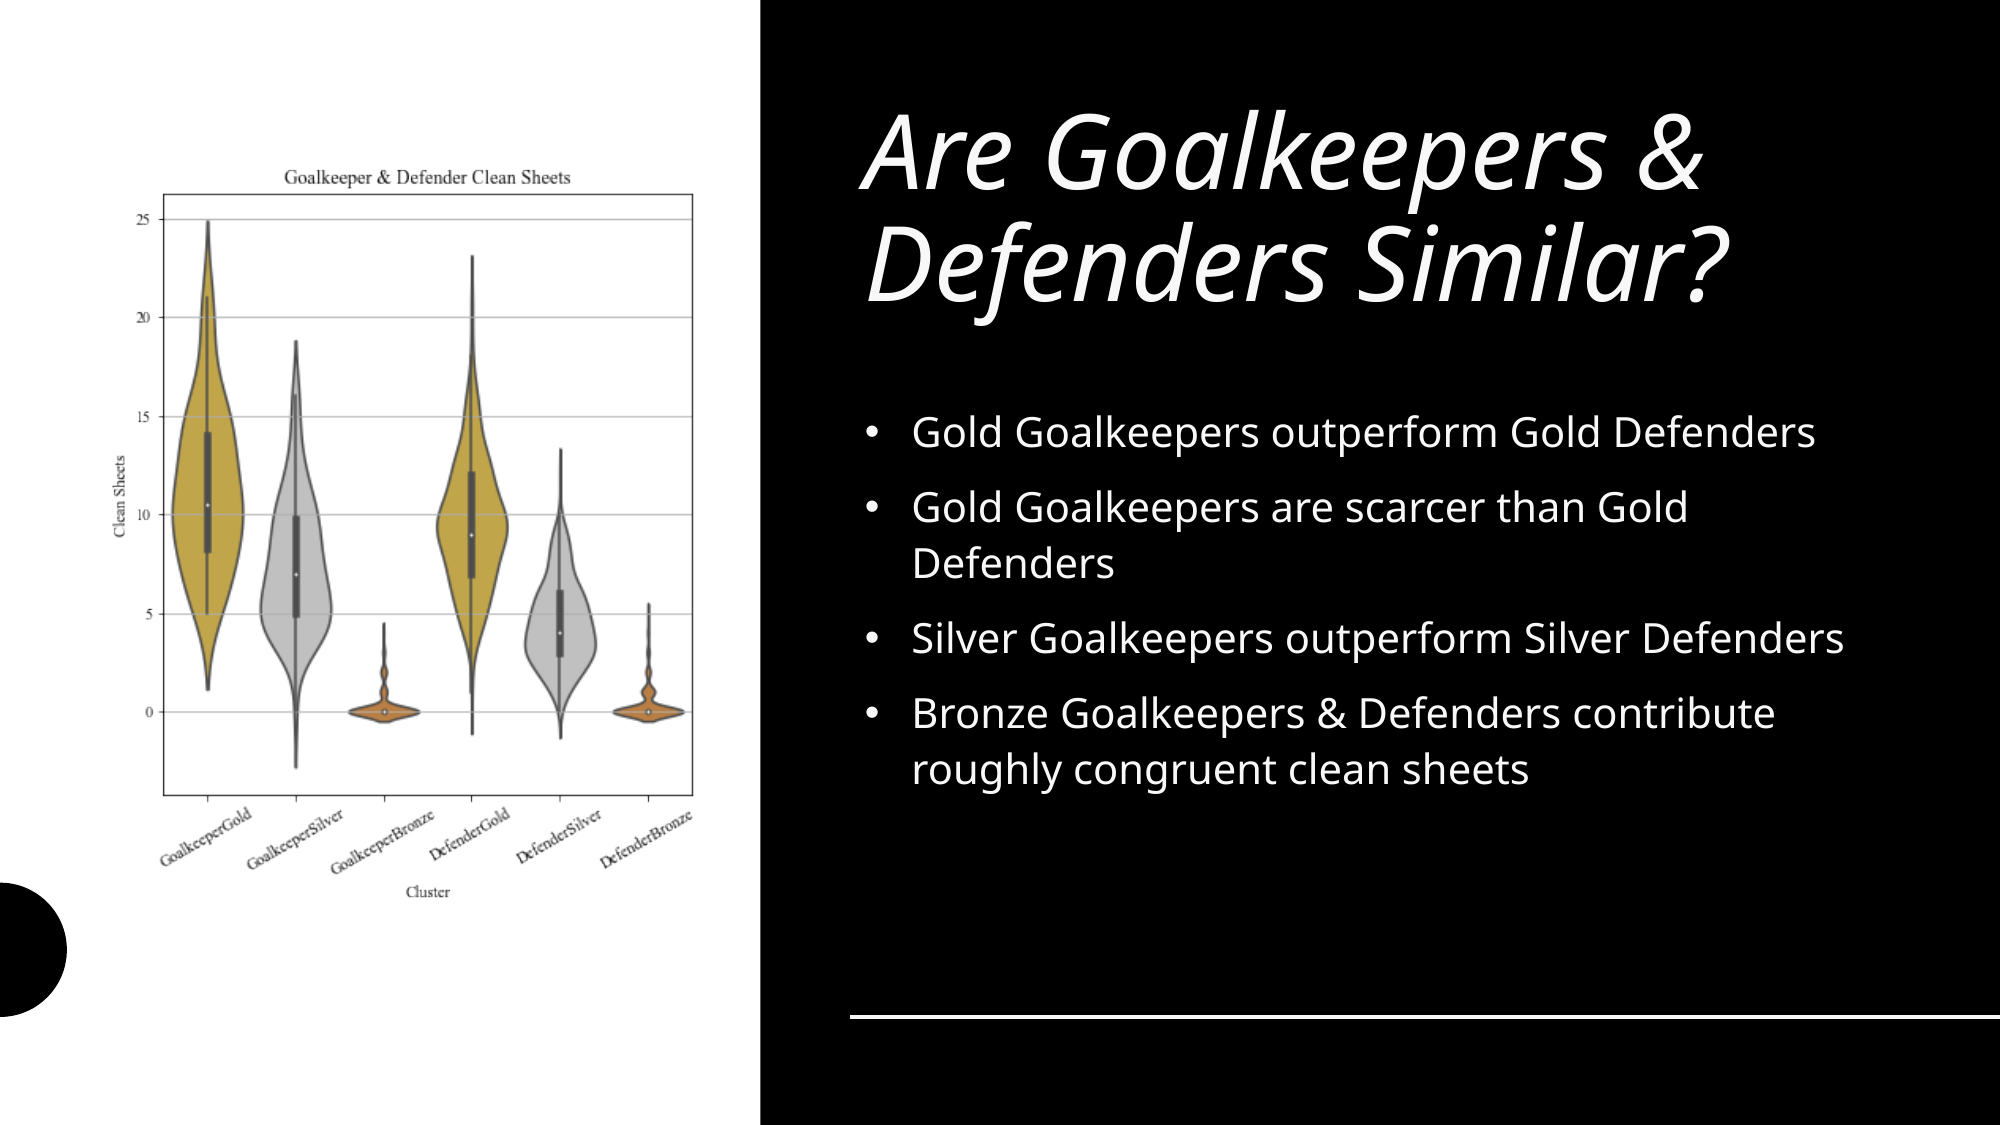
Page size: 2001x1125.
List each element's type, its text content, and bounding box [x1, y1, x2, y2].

text_box [0, 0, 761, 1125]
picture [103, 159, 708, 912]
list Gold Goalkeepers outperform Gold Defenders Gold Goalkeepers are scarcer than Gold Defenders Silver Goalkeepers outperform Silver Defenders Bronze Goalkeepers & Defenders contribute roughly congruent clean sheets [849, 392, 1875, 874]
text_box [0, 882, 67, 1017]
text_box [761, 0, 2000, 1125]
title Are Goalkeepers & Defenders Similar? [849, 91, 1875, 336]
